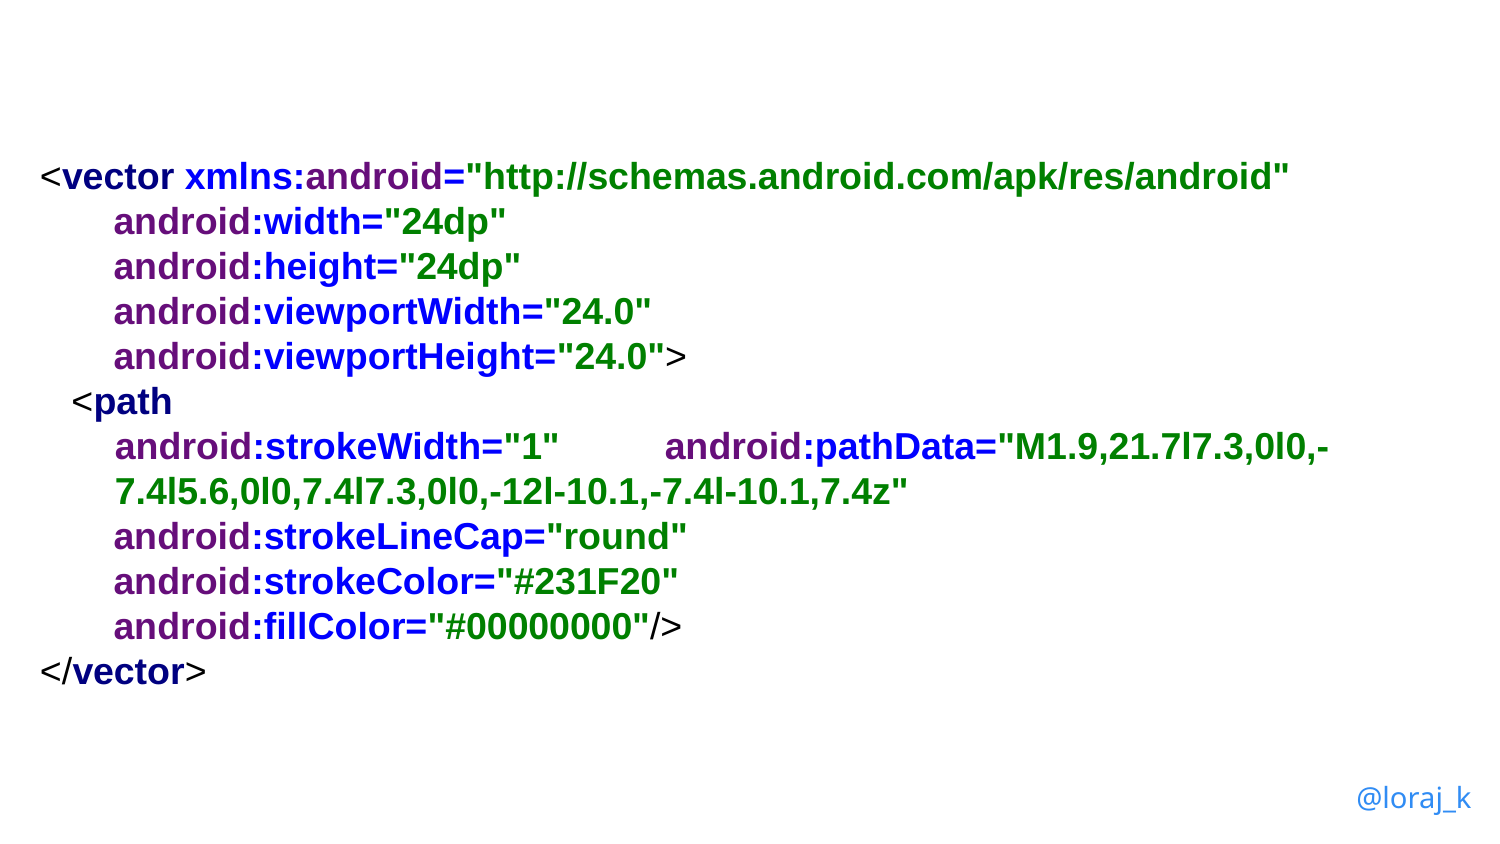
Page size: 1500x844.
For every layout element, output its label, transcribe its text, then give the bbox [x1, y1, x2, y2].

text_box <vector xmlns:android="http://schemas.android.com/apk/res/android" android:width="24dp" android:height="24dp" android:viewportWidth="24.0" android:viewportHeight="24.0"> <path android:strokeWidth="1" android:pathData="M1.9,21.7l7.3,0l0,-7.4l5.6,0l0,7.4l7.3,0l0,-12l-10.1,-7.4l-10.1,7.4z" android:strokeLineCap="round" android:strokeColor="#231F20" android:fillColor="#00000000"/> </vector> [24, 52, 1476, 792]
text_box @loraj_k [1153, 765, 1487, 829]
